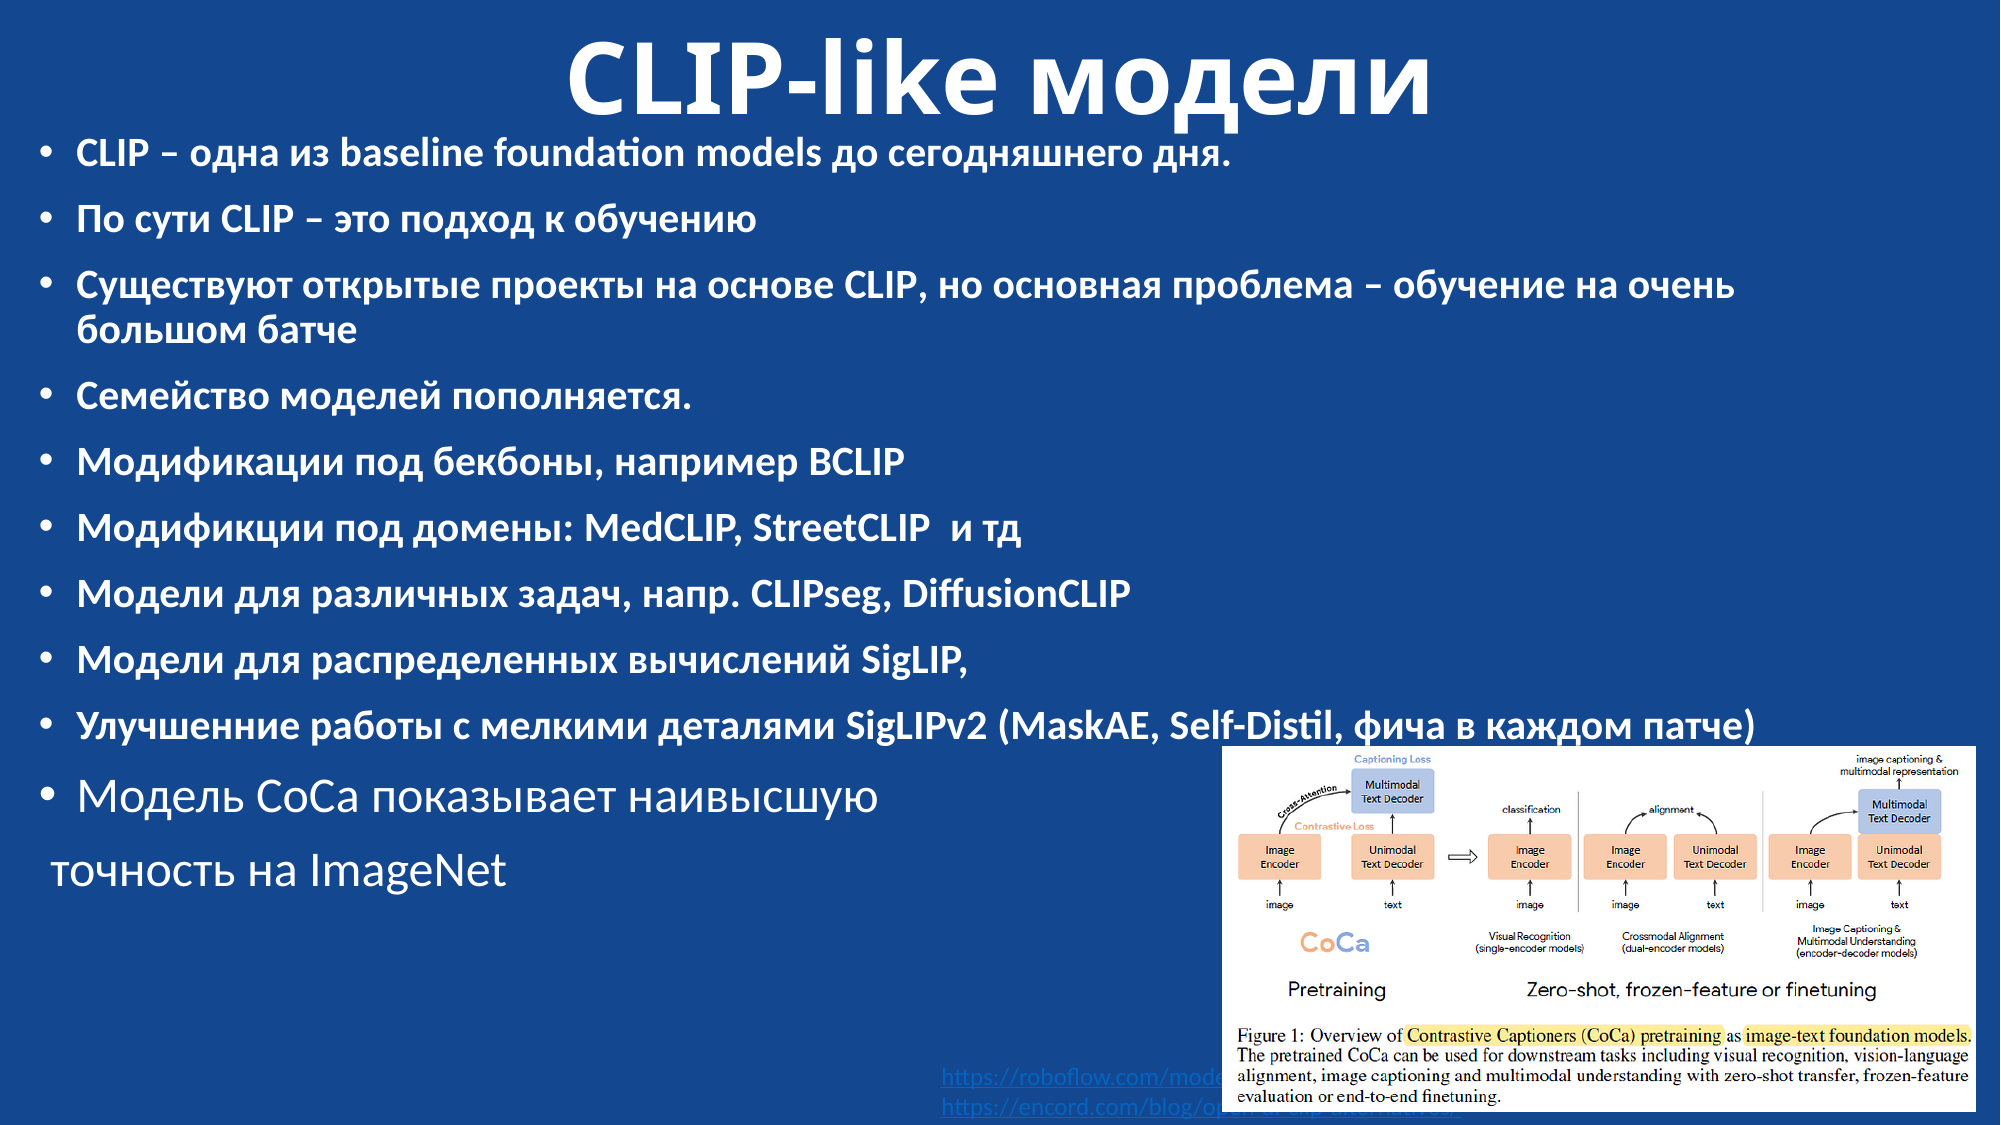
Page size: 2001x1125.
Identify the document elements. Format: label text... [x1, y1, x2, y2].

text_box https://roboflow.com/model-alternatives/clip https://encord.com/blog/open-ai-clip-alternatives/ https://github.com/LAION-AI/CLIP_benchmark [926, 1052, 1928, 1125]
list CLIP – одна из baseline foundation models до сегодняшнего дня. По сути CLIP – это подход к обучению Существуют открытые проекты на основе CLIP, но основная проблема – обучение на очень большом батче Семейство моделей пополняется. Модификации под бекбоны, например BCLIP Модификции под домены: MedCLIP, StreetCLIP и тд Модели для различных задач, напр. CLIPseg, DiffusionCLIP Модели для распределенных вычислений SigLIP, Улучшенние работы с мелкими деталями SigLIPv2 (MaskAE, Self-Distil, фича в каждом патче) Модель CoCa показывает наивысшую точность на ImageNet [24, 123, 1928, 960]
picture [1222, 746, 1976, 1112]
title CLIP-like модели [137, 13, 1863, 123]
